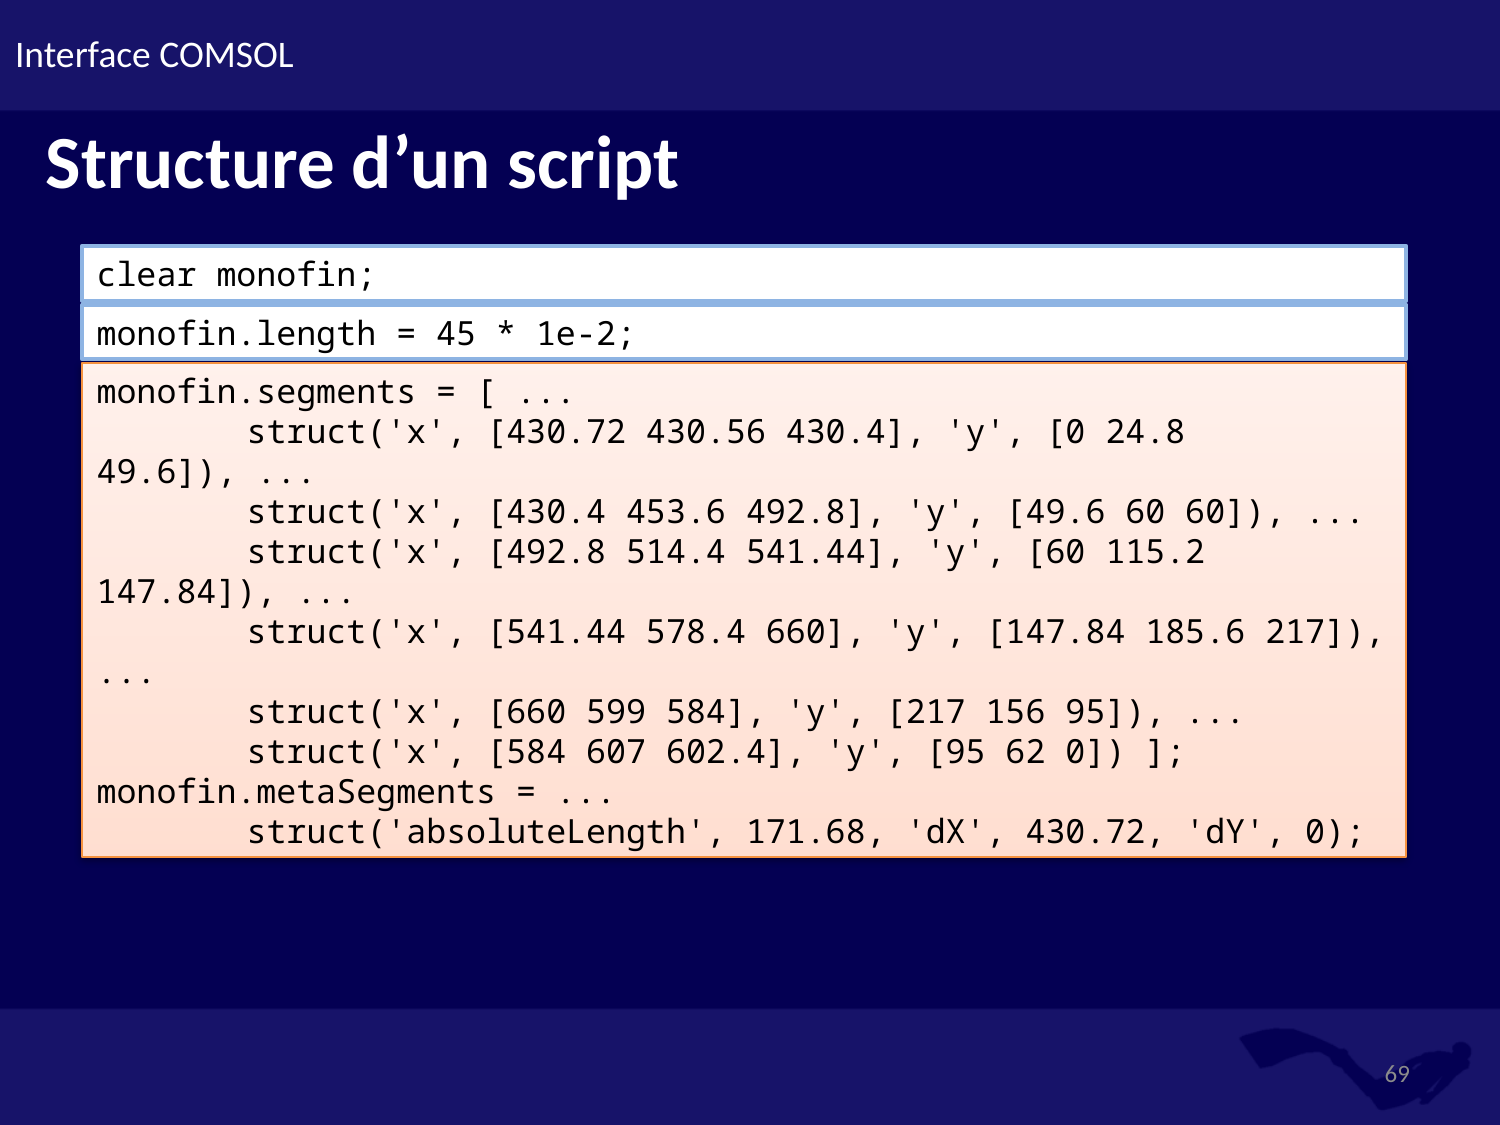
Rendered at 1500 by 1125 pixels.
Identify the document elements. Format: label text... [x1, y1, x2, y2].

text_box monofin.length = 45 * 1e-2; [80, 303, 1408, 361]
text_box monofin.segments = [ ... struct('x', [430.72 430.56 430.4], 'y', [0 24.8 49.6]), ... struct('x', [430.4 453.6 492.8], 'y', [49.6 60 60]), ... struct('x', [492.8 514.4 541.44], 'y', [60 115.2 147.84]), ... struct('x', [541.44 578.4 660], 'y', [147.84 185.6 217]), ... struct('x', [660 599 584], 'y', [217 156 95]), ... struct('x', [584 607 602.4], 'y', [95 62 0]) ]; monofin.metaSegments = ... struct('absoluteLength', 171.68, 'dX', 430.72, 'dY', 0); [81, 362, 1407, 858]
text_box clear monofin; [80, 244, 1408, 303]
slide_number 69 [1074, 1042, 1425, 1103]
text_box Structure d’un script [0, 105, 727, 211]
title Interface COMSOL [0, 0, 891, 106]
picture [0, 0, 1500, 1125]
